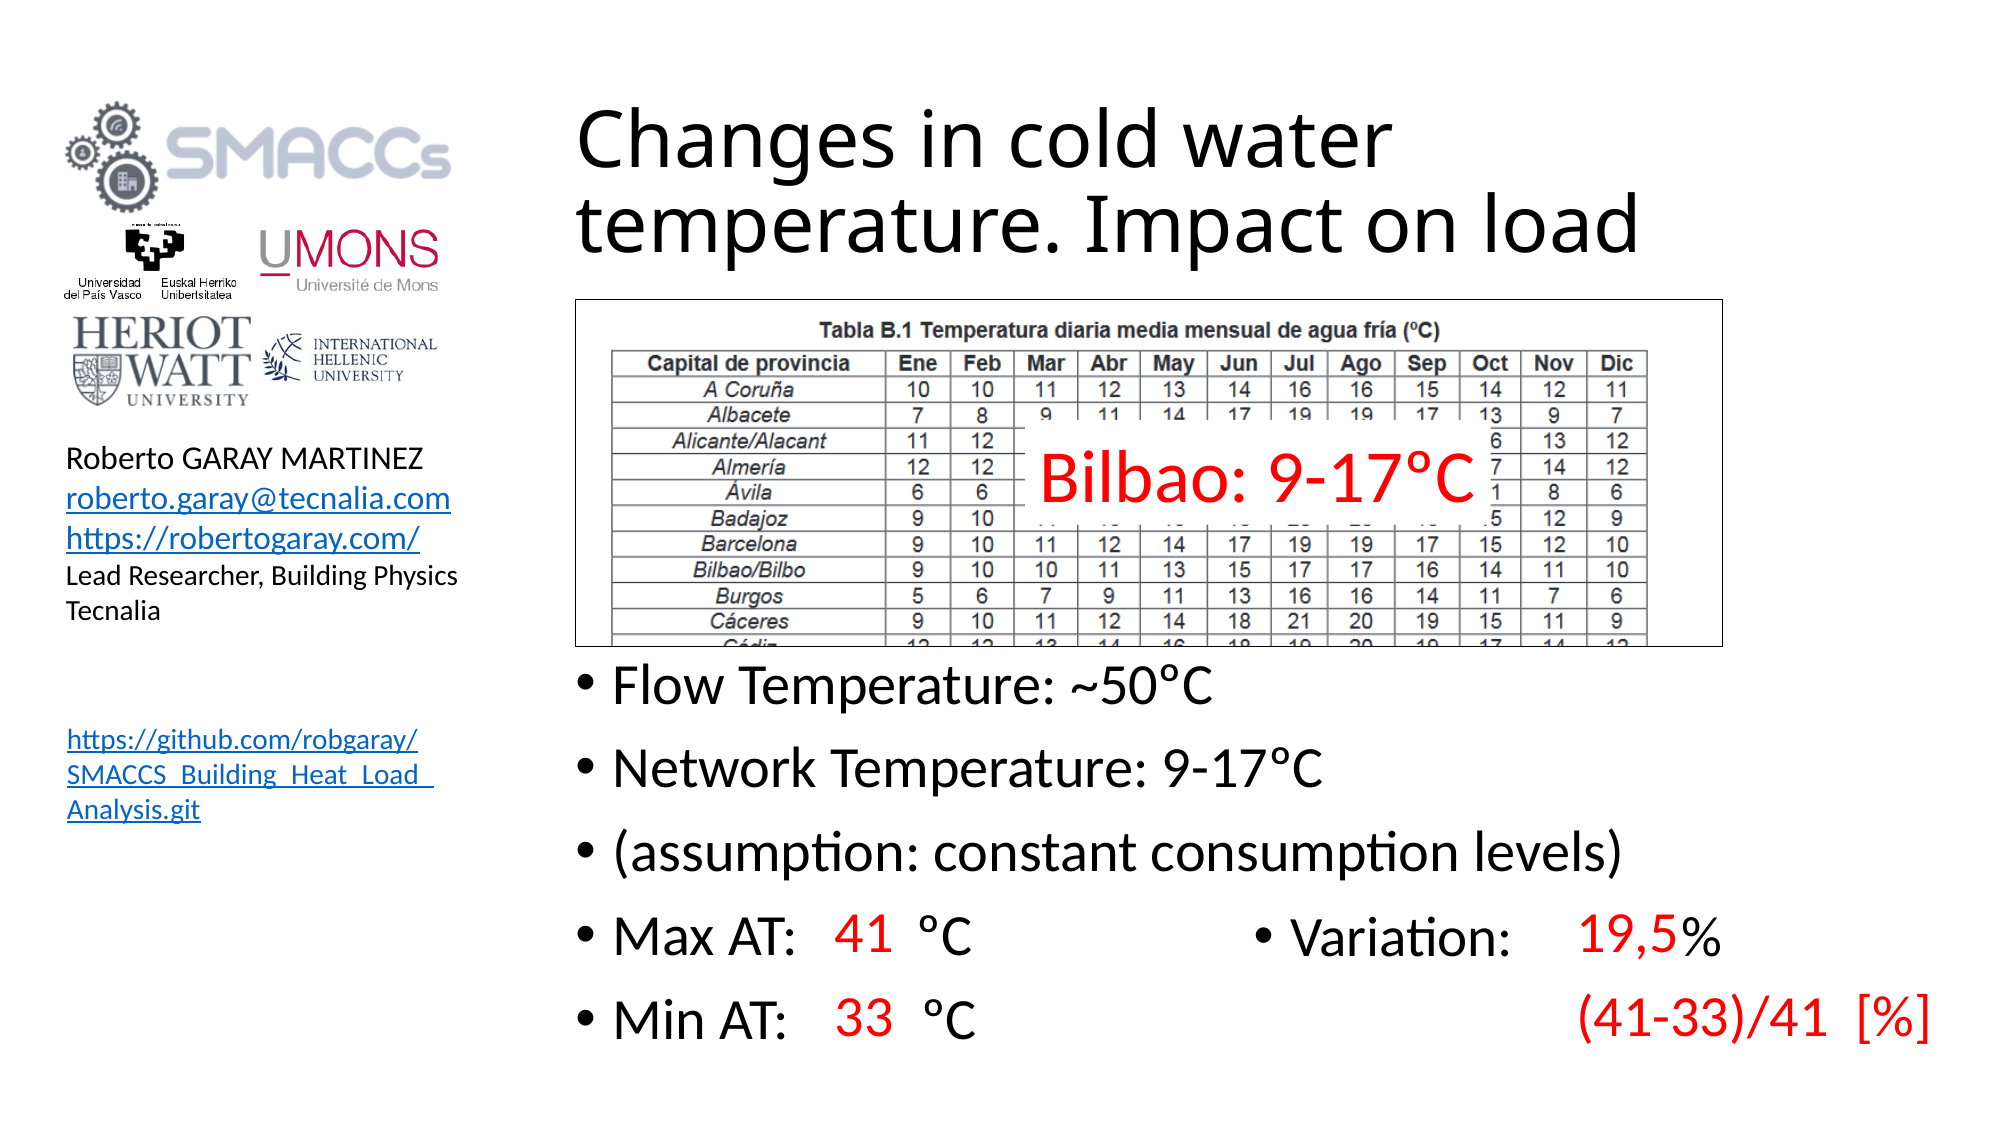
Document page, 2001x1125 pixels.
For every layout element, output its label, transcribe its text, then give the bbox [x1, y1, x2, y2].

text_box 41 33 [819, 894, 1406, 1082]
picture [260, 229, 438, 291]
picture [260, 324, 438, 390]
picture [575, 299, 1723, 647]
title Changes in cold water temperature. Impact on load [560, 91, 1863, 278]
text_box Variation: % [1406, 899, 1560, 977]
text_box 19,5 (41-33)/41 [%] [1560, 894, 2000, 1082]
picture [73, 316, 251, 406]
list Flow Temperature: ~50ºC Network Temperature: 9-17ºC (assumption: constant consumption levels) Max AT: ºC Min AT: ºC [560, 646, 1917, 1063]
picture [62, 218, 240, 307]
